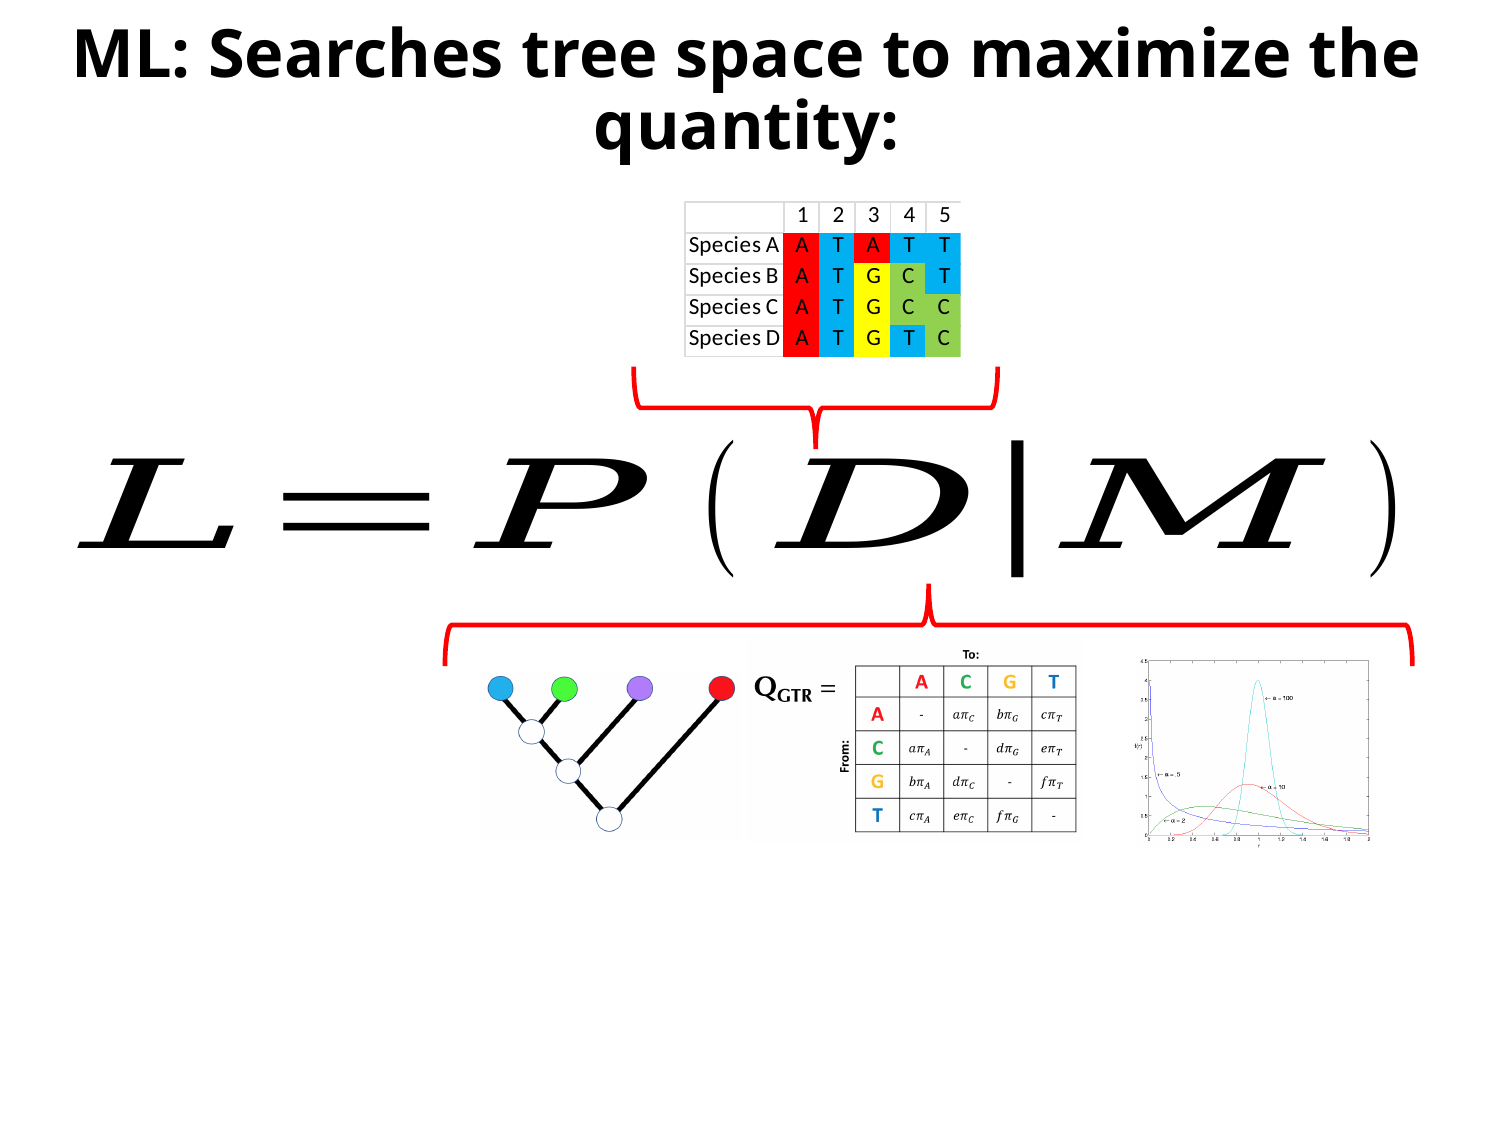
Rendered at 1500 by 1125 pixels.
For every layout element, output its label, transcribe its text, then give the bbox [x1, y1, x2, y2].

text_box [633, 366, 999, 450]
picture [478, 670, 741, 840]
picture [1134, 656, 1372, 849]
picture [684, 201, 963, 358]
text_box [444, 583, 1413, 667]
text_box ML: Searches tree space to maximize the quantity: [37, 13, 1457, 171]
picture [747, 636, 1084, 843]
